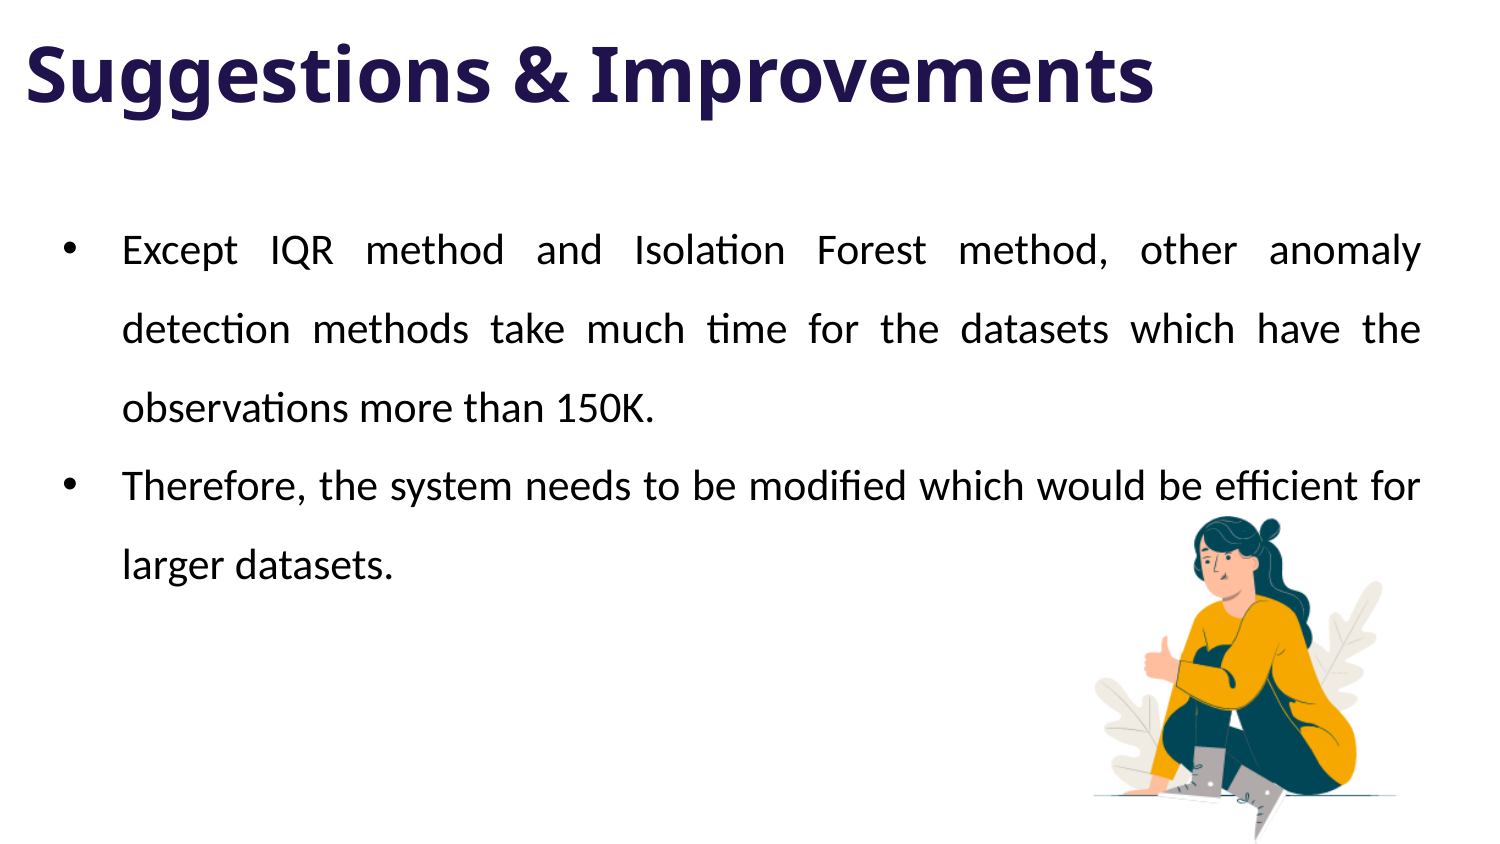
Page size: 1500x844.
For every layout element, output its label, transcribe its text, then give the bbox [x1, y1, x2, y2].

text_box Suggestions & Improvements [10, 20, 1500, 134]
list Except IQR method and Isolation Forest method, other anomaly detection methods take much time for the datasets which have the observations more than 150K. Therefore, the system needs to be modified which would be efficient for larger datasets. [35, 189, 1434, 750]
picture [1092, 516, 1398, 844]
